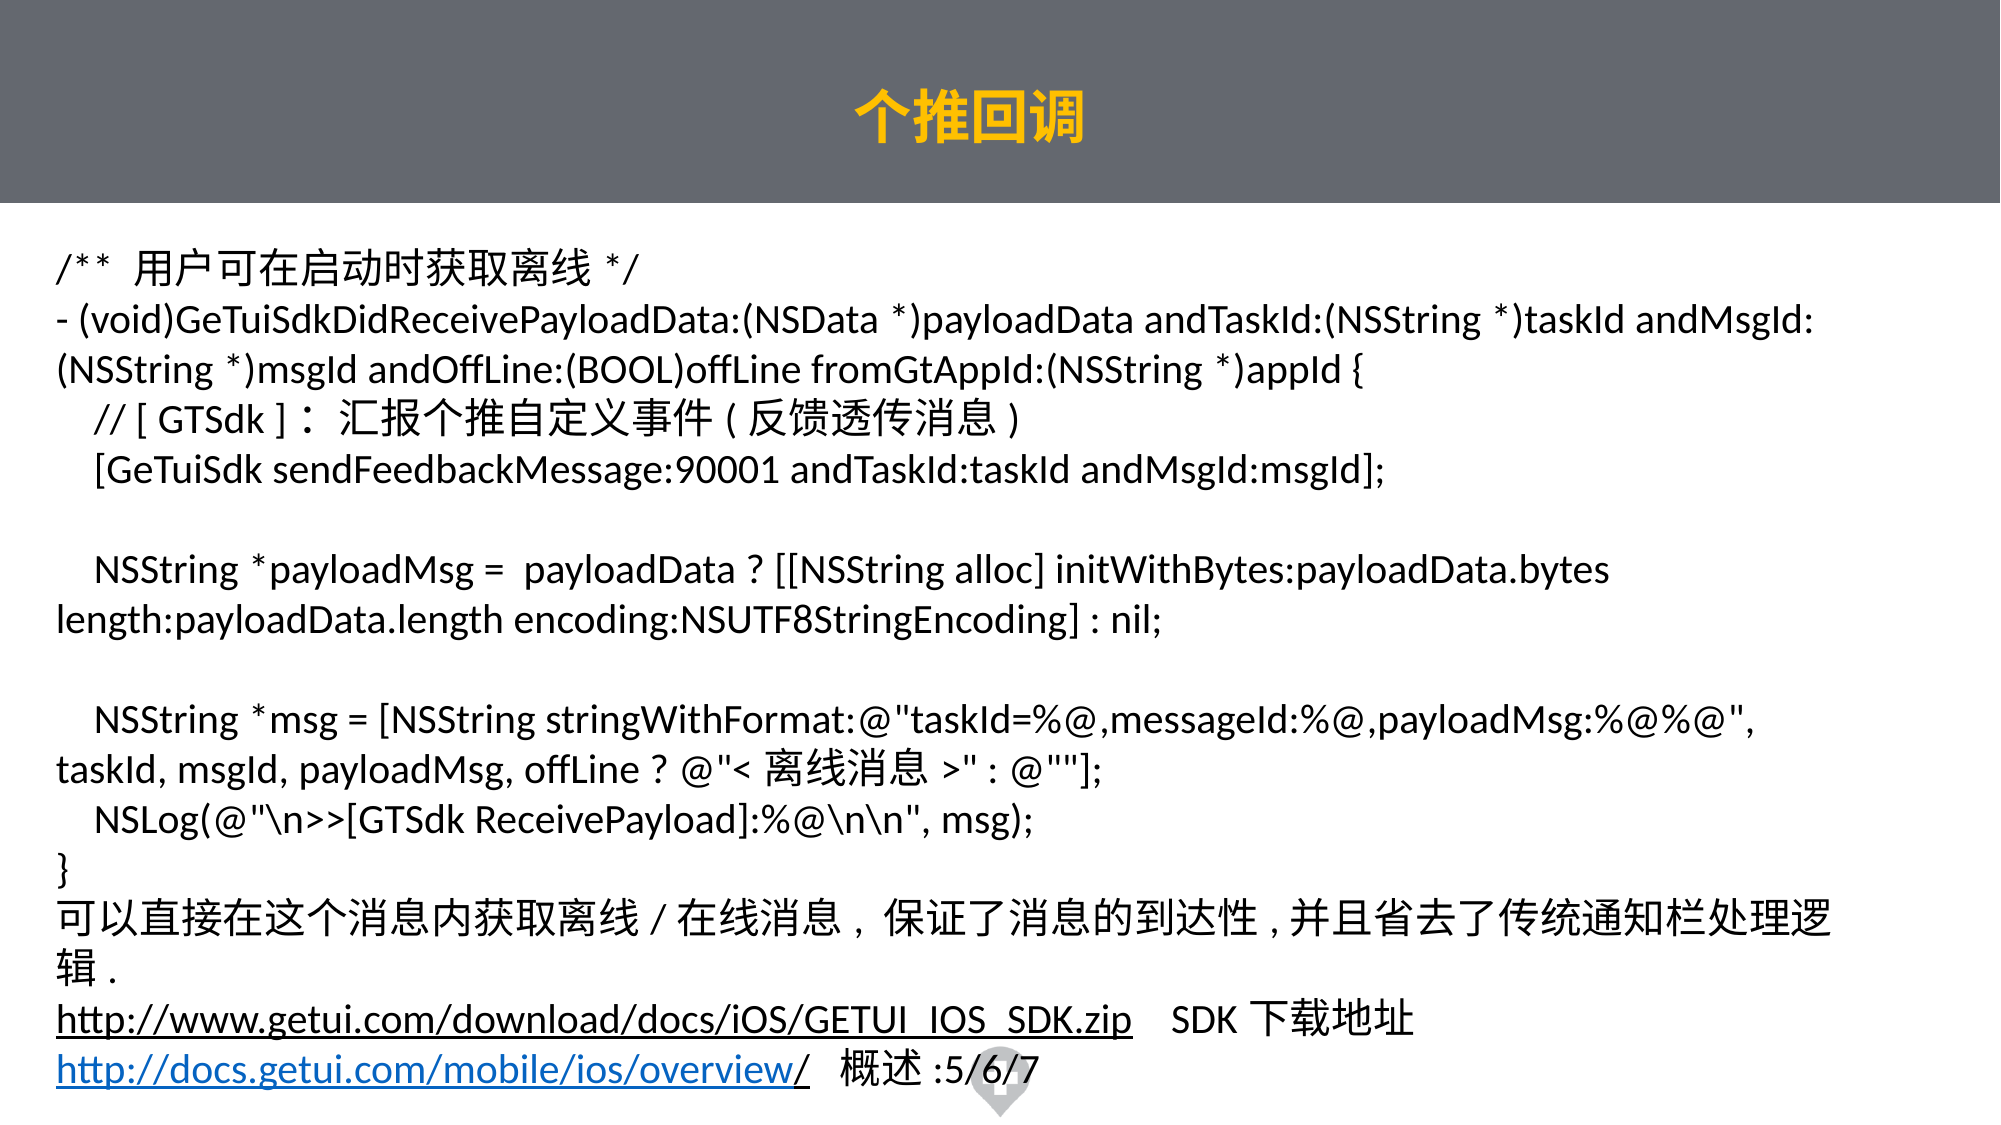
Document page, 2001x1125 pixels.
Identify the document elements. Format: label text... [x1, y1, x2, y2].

text_box /** 用户可在启动时获取离线*/ - (void)GeTuiSdkDidReceivePayloadData:(NSData *)payloadData andTaskId:(NSString *)taskId andMsgId:(NSString *)msgId andOffLine:(BOOL)offLine fromGtAppId:(NSString *)appId { // [ GTSdk ]：汇报个推自定义事件(反馈透传消息) [GeTuiSdk sendFeedbackMessage:90001 andTaskId:taskId andMsgId:msgId]; NSString *payloadMsg = payloadData ? [[NSString alloc] initWithBytes:payloadData.bytes length:payloadData.length encoding:NSUTF8StringEncoding] : nil; NSString *msg = [NSString stringWithFormat:@"taskId=%@,messageId:%@,payloadMsg:%@%@", taskId, msgId, payloadMsg, offLine ? @"<离线消息>" : @""]; NSLog(@"\n>>[GTSdk ReceivePayload]:%@\n\n", msg); } 可以直接在这个消息内获取离线/在线消息, 保证了消息的到达性,并且省去了传统通知栏处理逻辑. http://www.getui.com/download/docs/iOS/GETUI_IOS_SDK.zip SDK下载地址 http://docs.getui.com/mobile/ios/overview/ 概述:5/6/7 [41, 234, 1864, 1125]
text_box 个推回调 [110, 72, 1831, 159]
